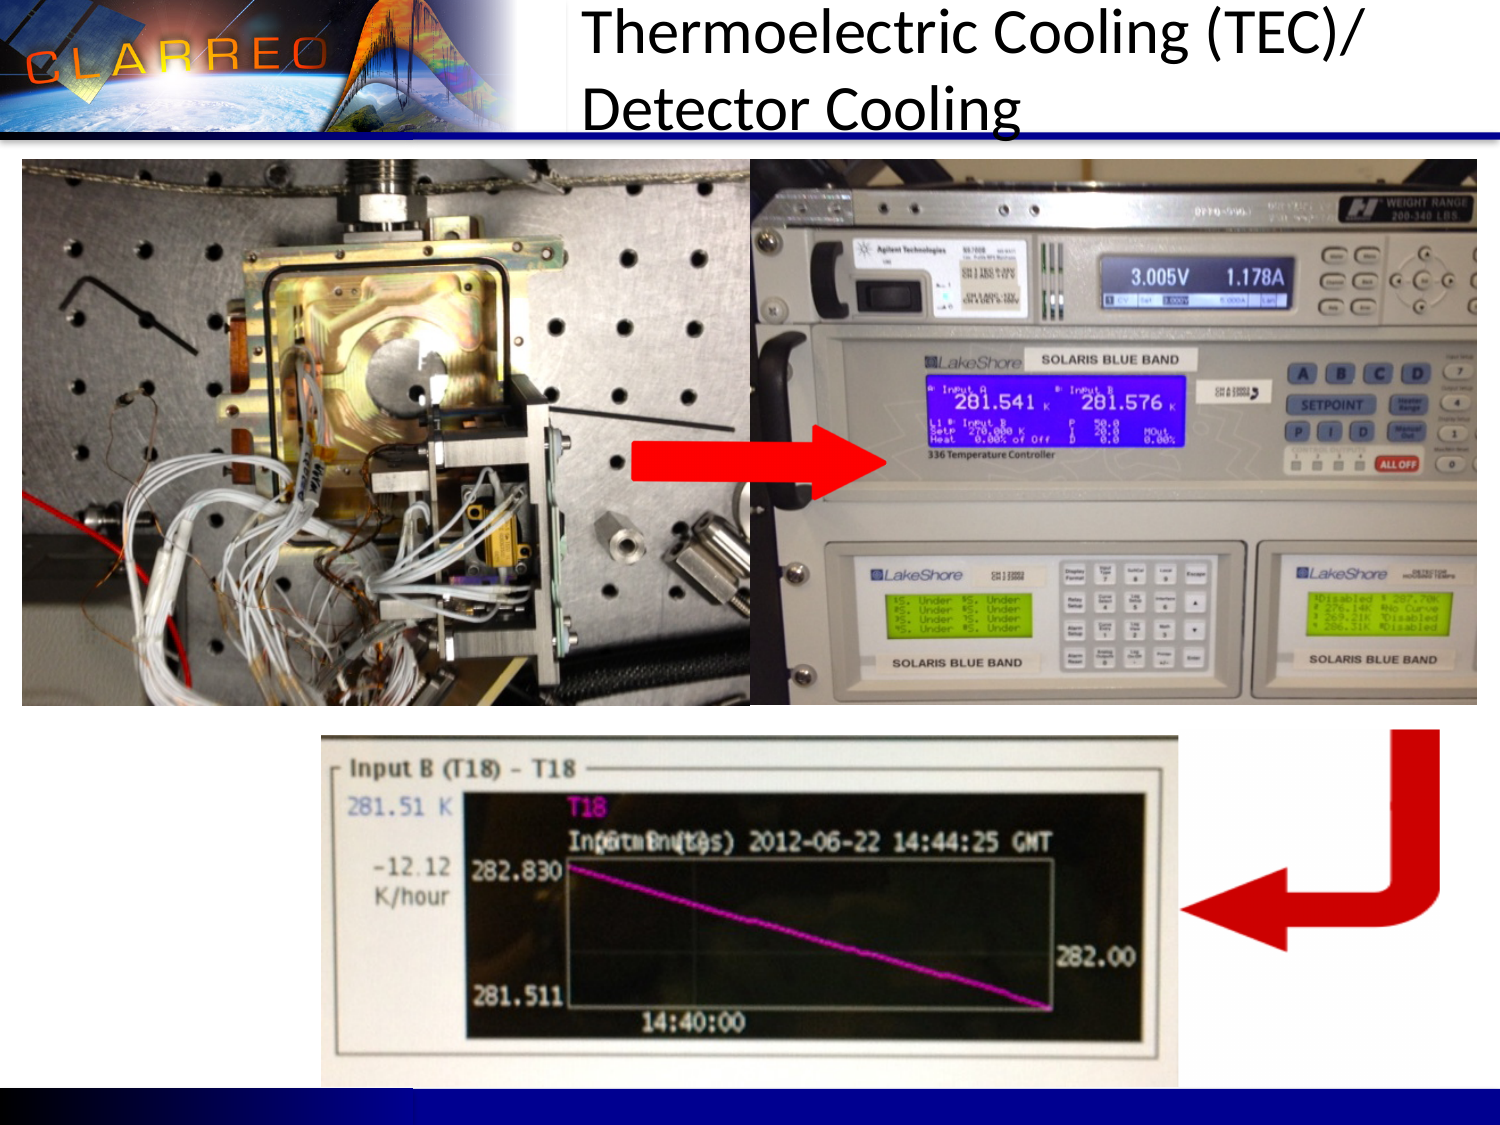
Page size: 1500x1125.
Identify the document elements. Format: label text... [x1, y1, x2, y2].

title Thermoelectric Cooling (TEC)/ Detector Cooling [566, 0, 1500, 133]
picture [320, 730, 1488, 1087]
picture [21, 159, 1477, 706]
picture [0, 0, 397, 132]
